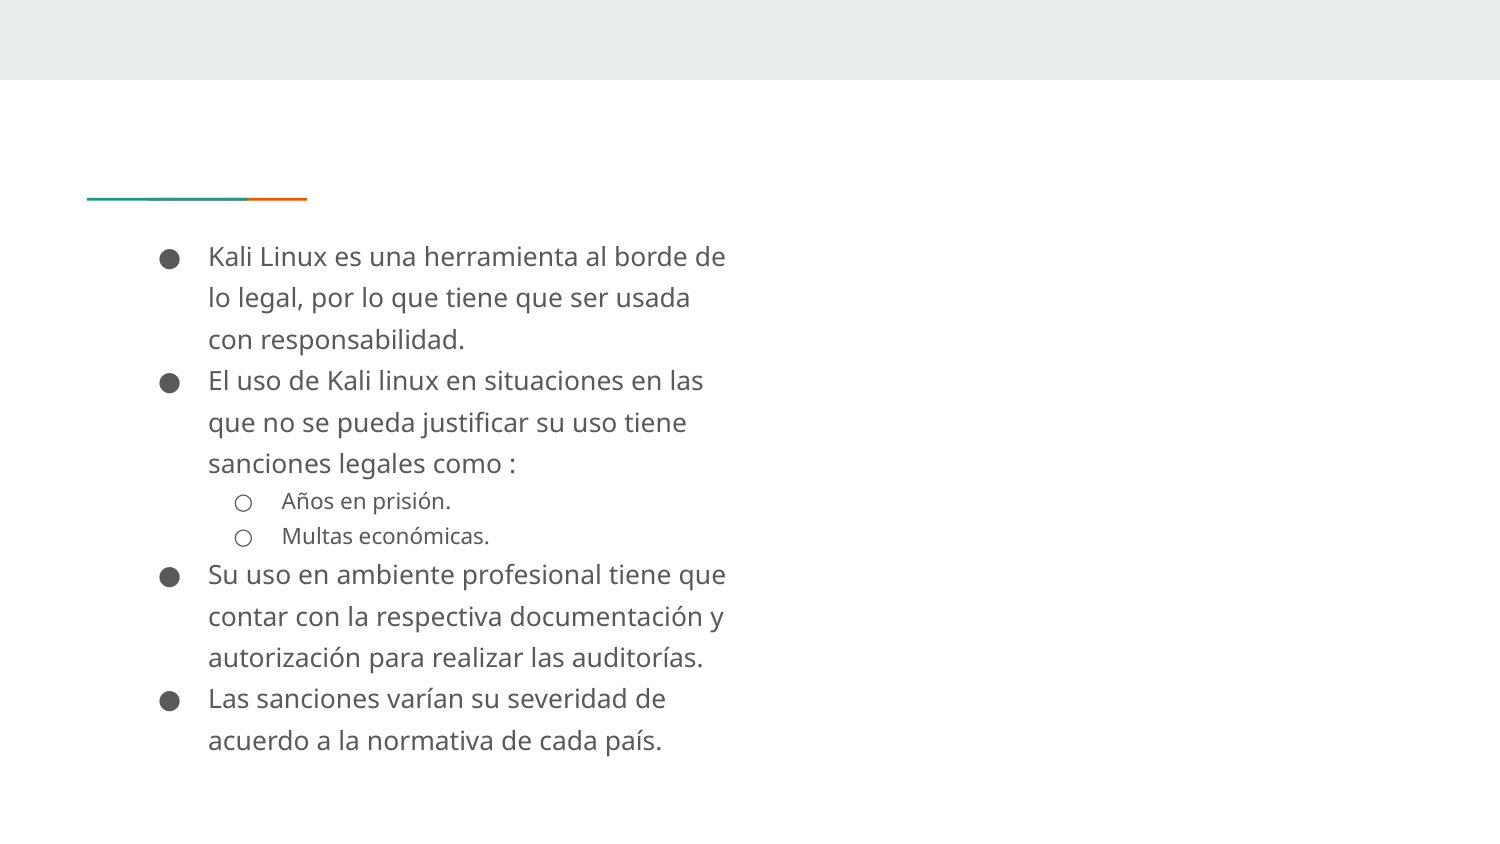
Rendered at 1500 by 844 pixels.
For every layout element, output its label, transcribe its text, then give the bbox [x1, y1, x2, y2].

list Kali Linux es una herramienta al borde de lo legal, por lo que tiene que ser usada con responsabilidad. El uso de Kali linux en situaciones en las que no se pueda justificar su uso tiene sanciones legales como : Años en prisión. Multas económicas. Su uso en ambiente profesional tiene que contar con la respectiva documentación y autorización para realizar las auditorías. Las sanciones varían su severidad de acuerdo a la normativa de cada país. [119, 217, 750, 812]
